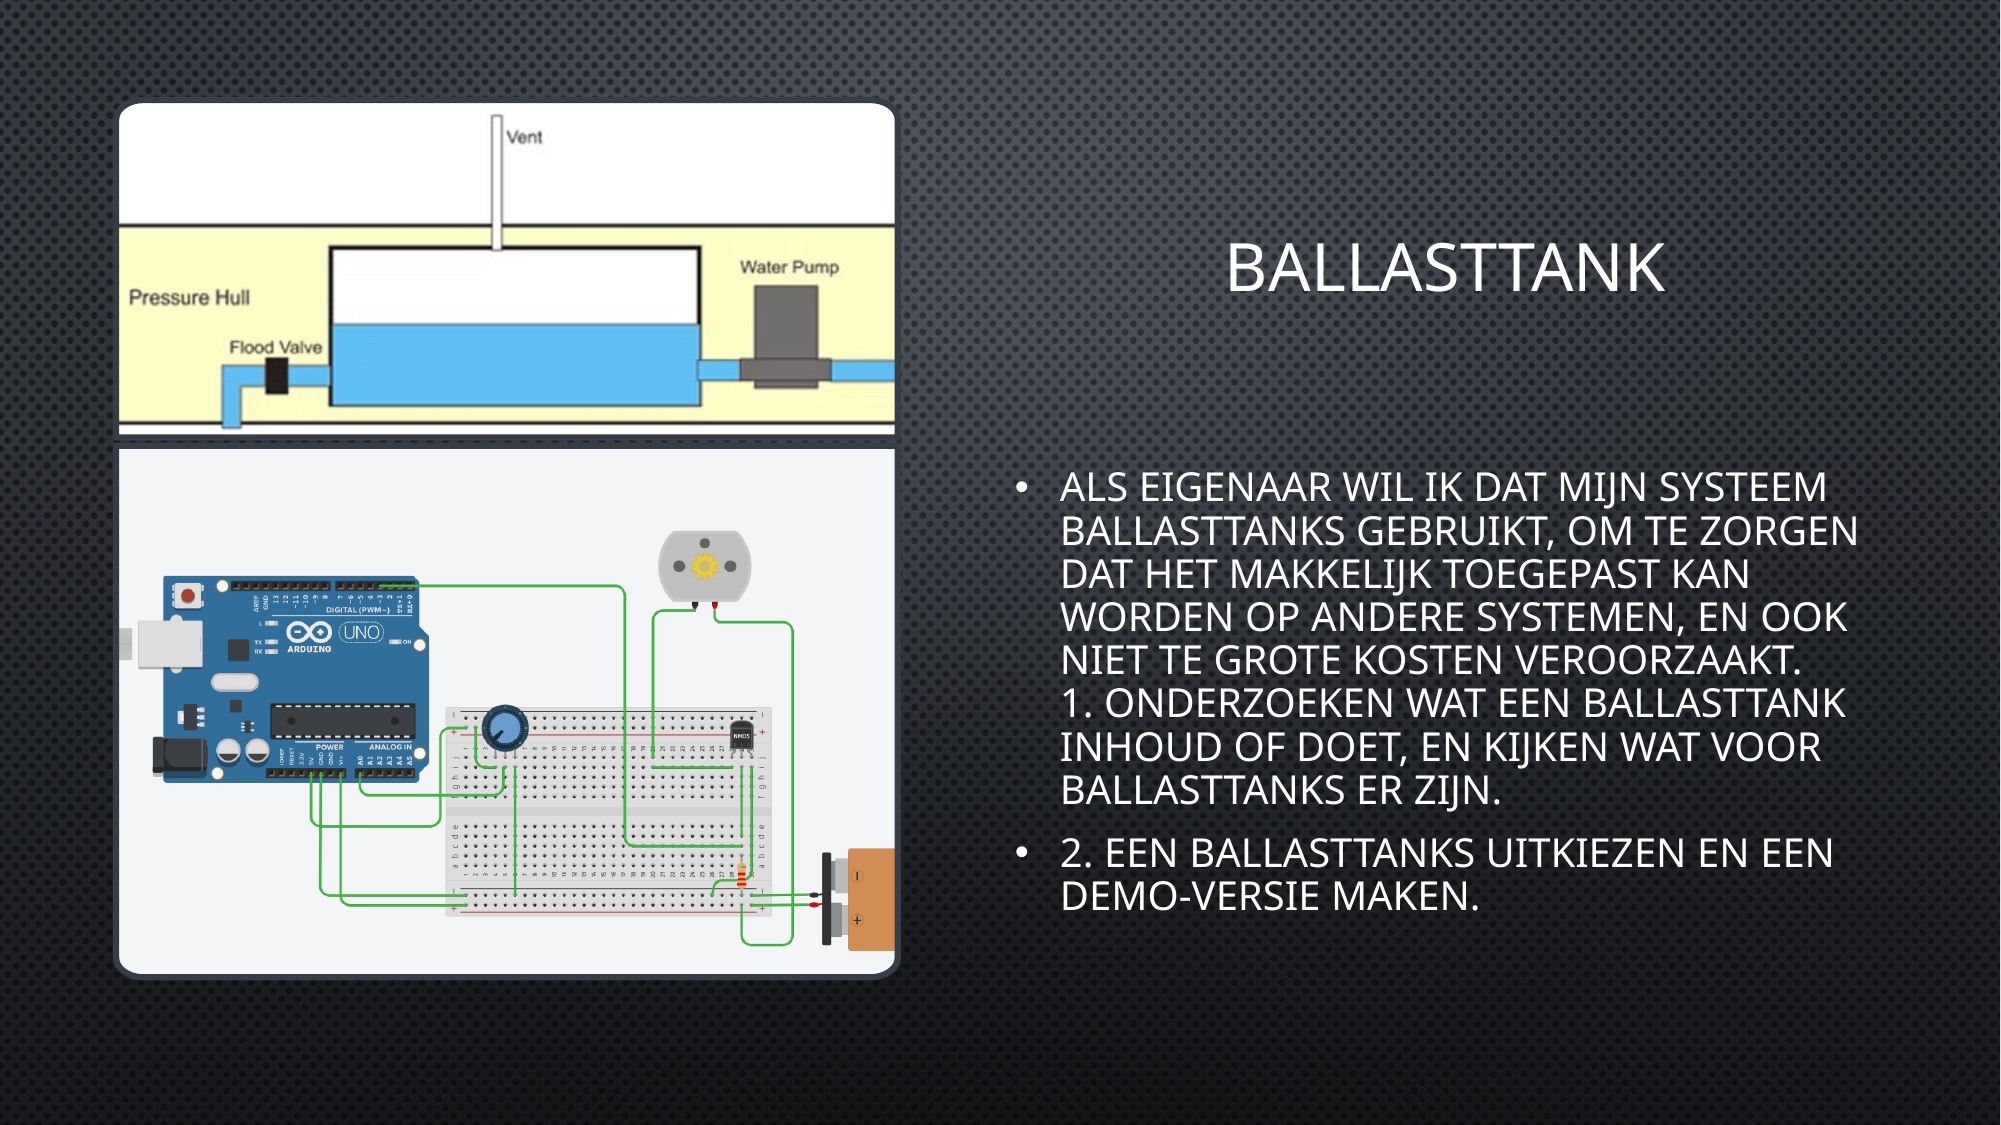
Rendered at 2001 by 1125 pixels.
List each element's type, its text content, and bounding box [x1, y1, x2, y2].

list Als eigenaar wil ik dat mijn systeem ballasttanks gebruikt, om te zorgen dat het makkelijk toegepast kan worden op andere systemen, en ook niet te grote kosten veroorzaakt. 1. Onderzoeken wat een ballasttank inhoud of doet, en kijken wat voor Ballasttanks er zijn. 2. Een ballasttanks uitkiezen en een demo-versie maken. [999, 455, 1892, 995]
picture [115, 99, 899, 438]
picture [115, 445, 899, 978]
title Ballasttank [999, 99, 1892, 430]
